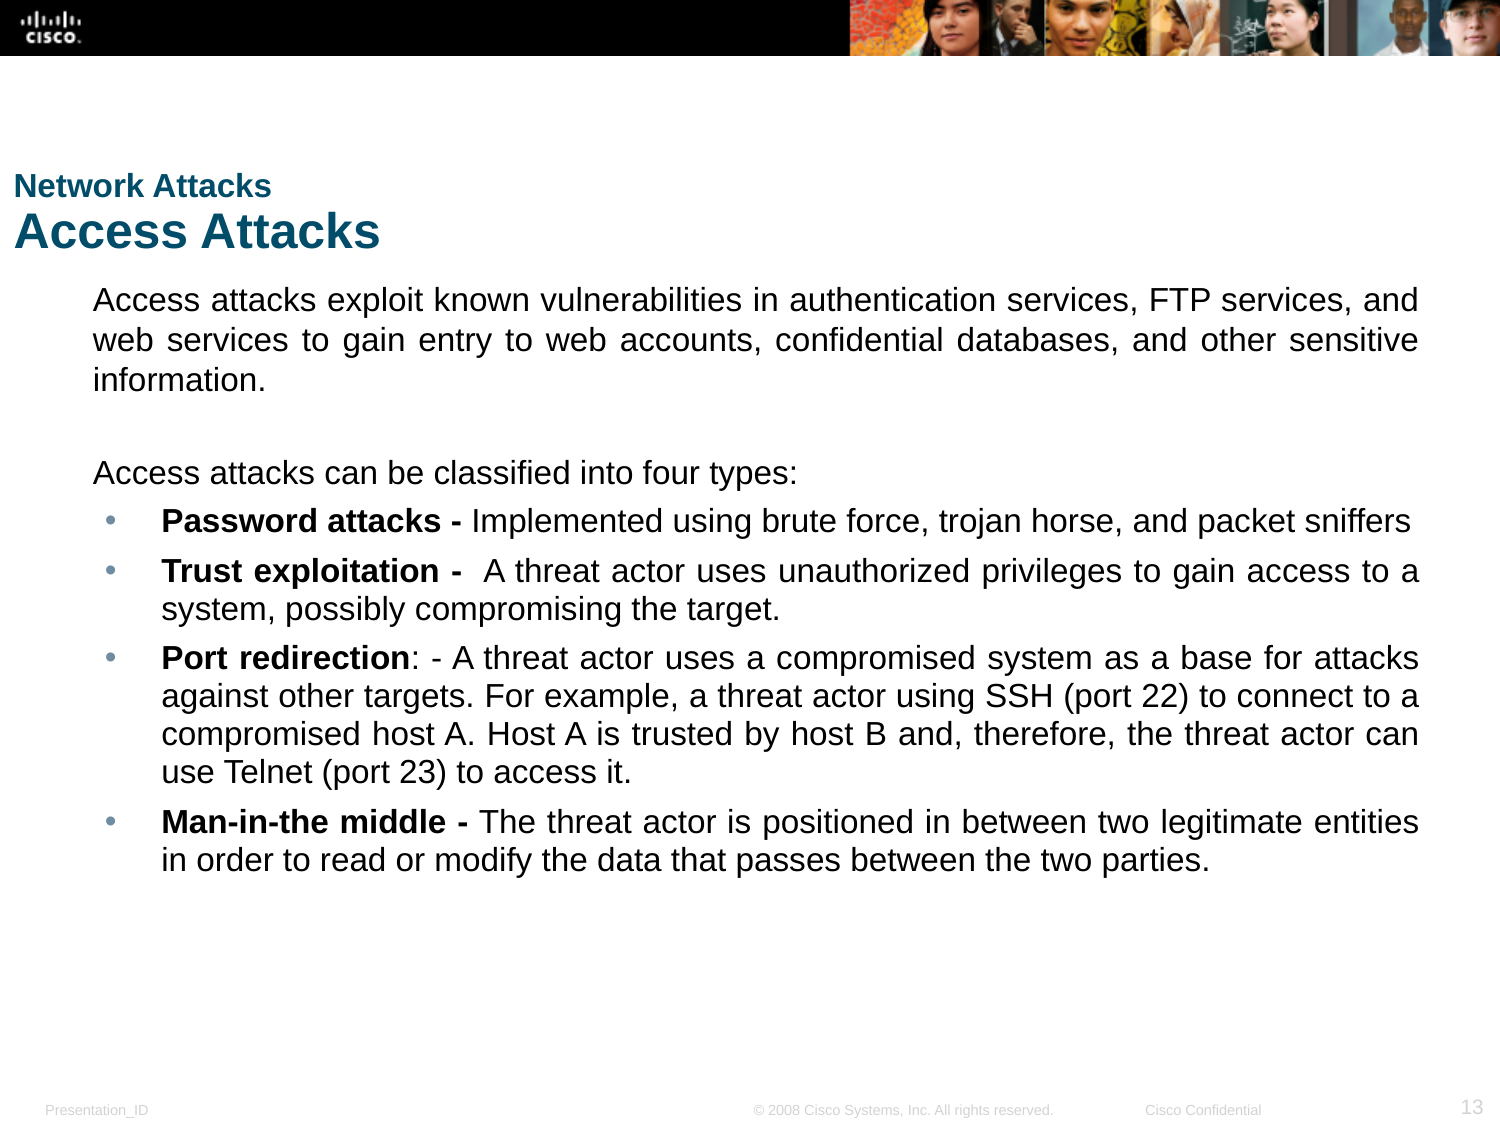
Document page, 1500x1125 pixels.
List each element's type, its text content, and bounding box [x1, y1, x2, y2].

list Access attacks exploit known vulnerabilities in authentication services, FTP services, and web services to gain entry to web accounts, confidential databases, and other sensitive information. Access attacks can be classified into four types: Password attacks - Implemented using brute force, trojan horse, and packet sniffers Trust exploitation - A threat actor uses unauthorized privileges to gain access to a system, possibly compromising the target. Port redirection: - A threat actor uses a compromised system as a base for attacks against other targets. For example, a threat actor using SSH (port 22) to connect to a compromised host A. Host A is trusted by host B and, therefore, the threat actor can use Telnet (port 23) to access it. Man-in-the middle - The threat actor is positioned in between two legitimate entities in order to read or modify the data that passes between the two parties. [77, 270, 1437, 866]
picture [0, 0, 1500, 56]
title Network Attacks Access Attacks [0, 145, 1369, 266]
